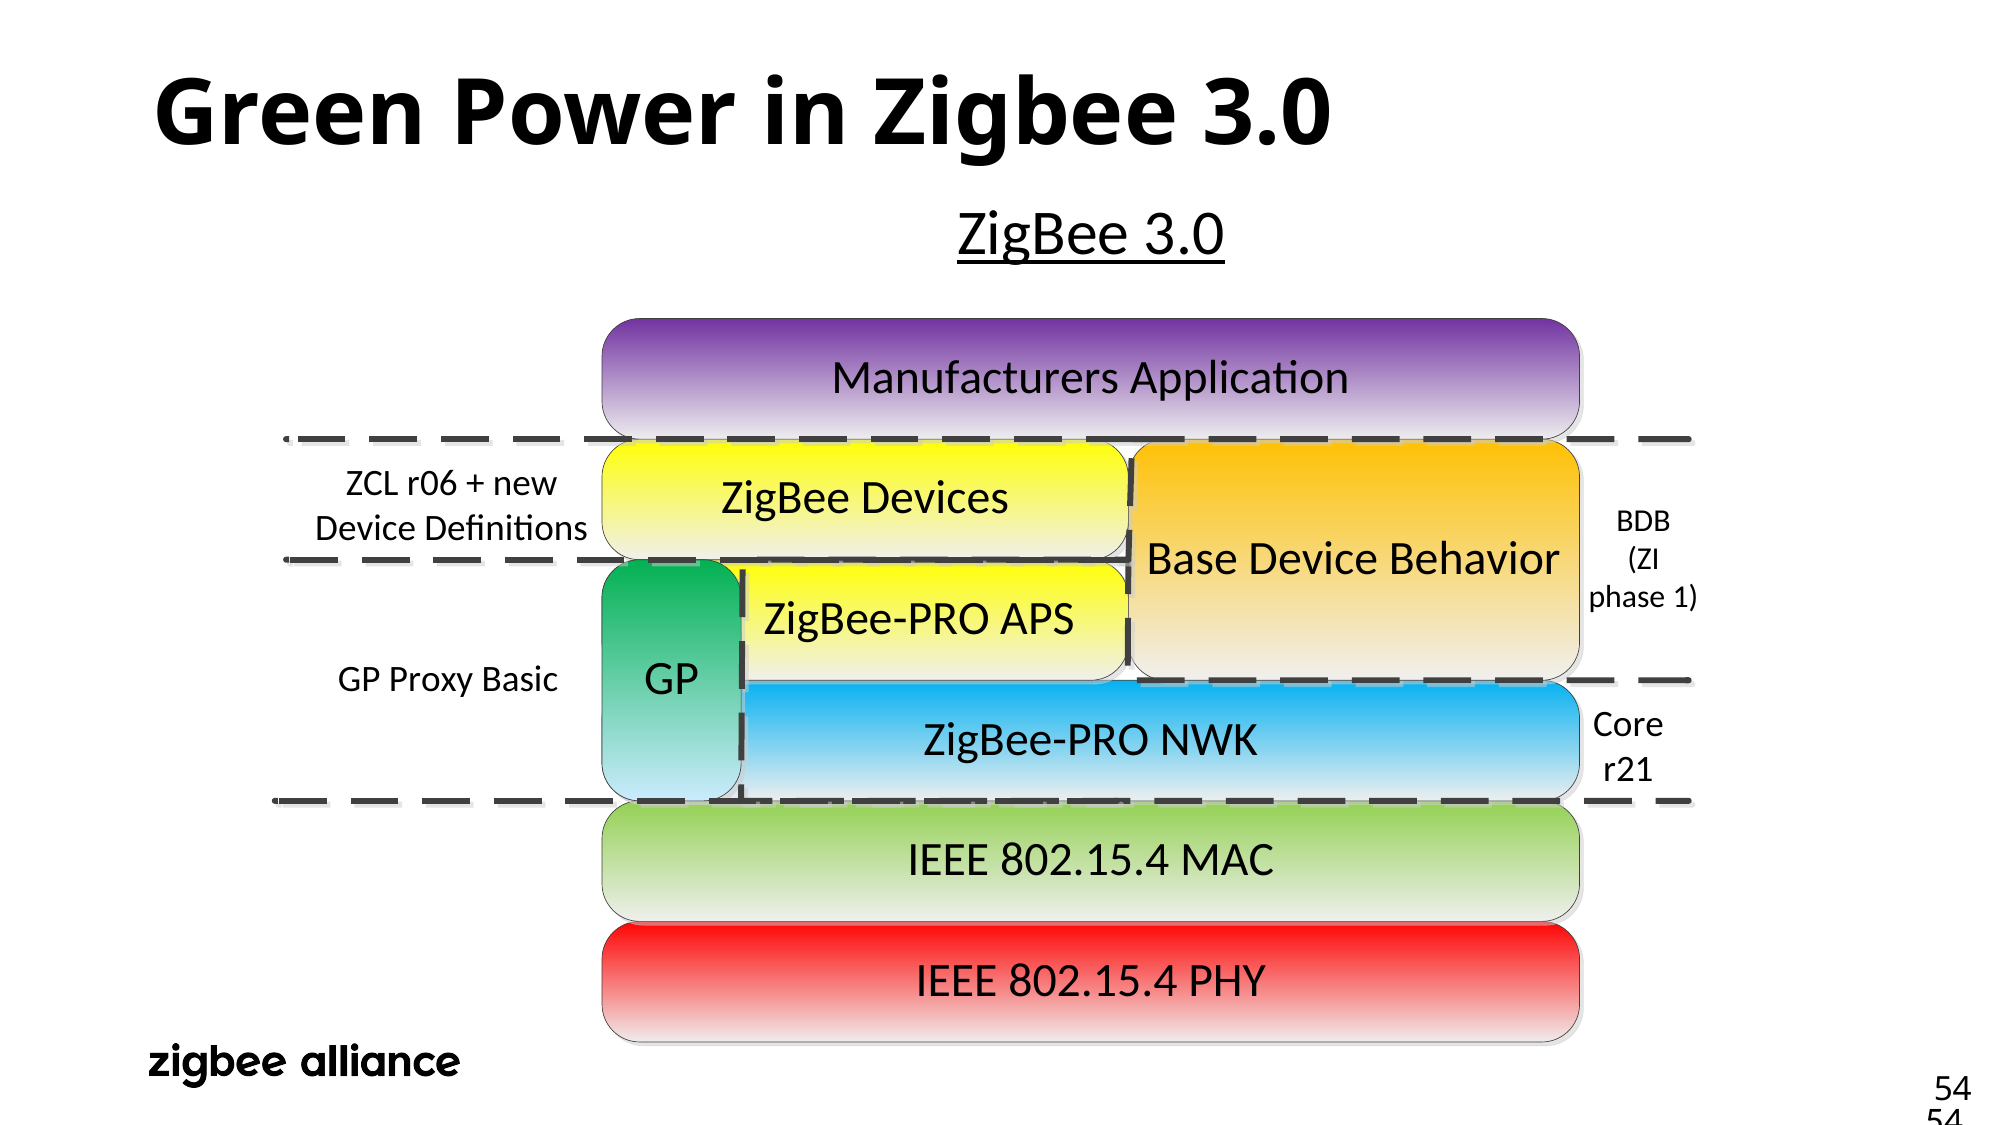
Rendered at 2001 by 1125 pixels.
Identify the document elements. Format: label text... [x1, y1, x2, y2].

text_box <編號> [1910, 1088, 2000, 1119]
picture [149, 184, 1702, 1088]
text_box Green Power in Zigbee 3.0 [137, 6, 1863, 224]
